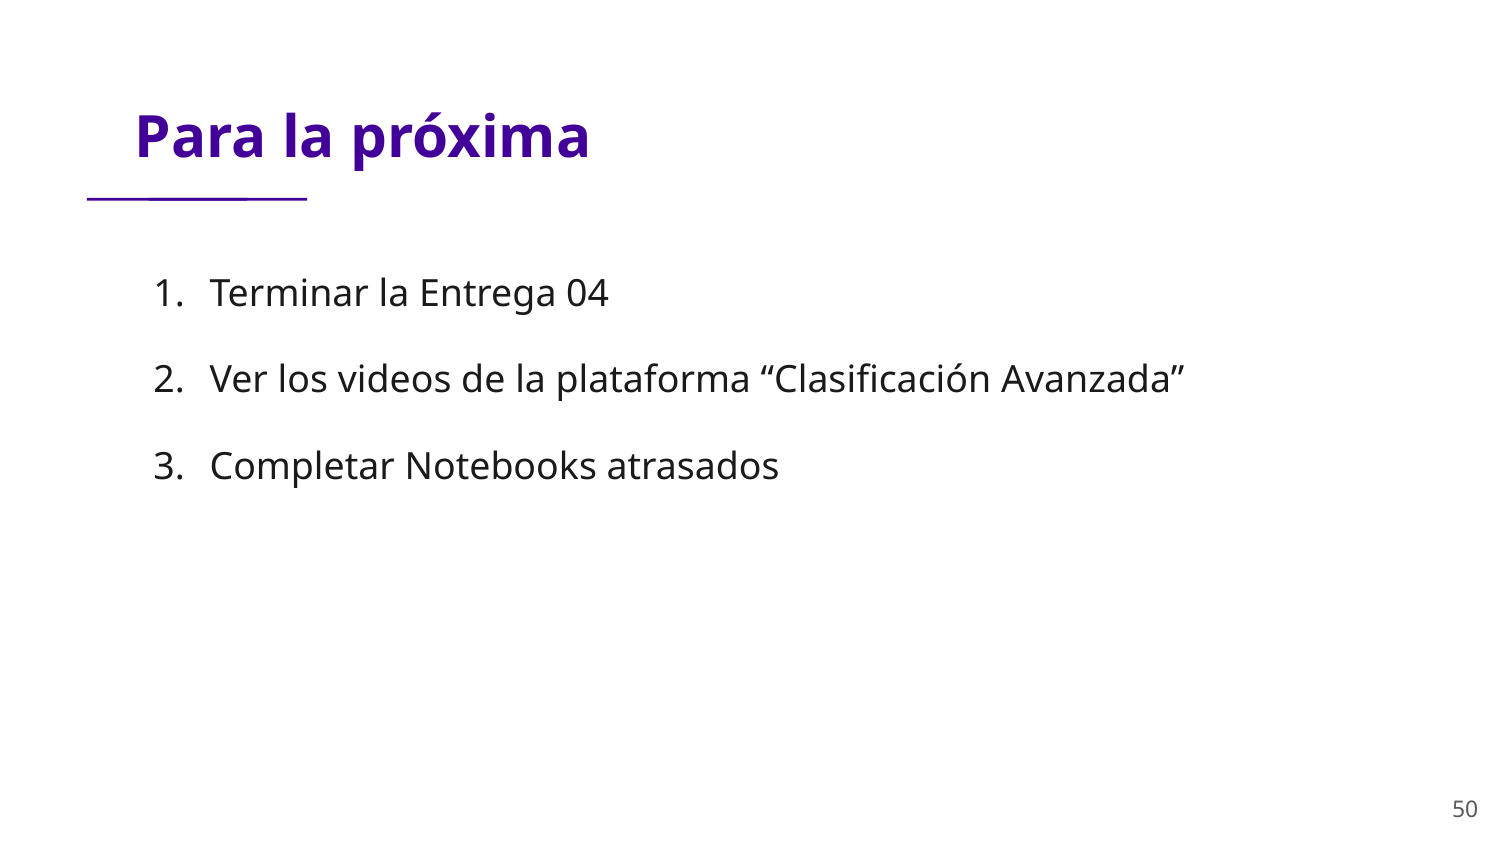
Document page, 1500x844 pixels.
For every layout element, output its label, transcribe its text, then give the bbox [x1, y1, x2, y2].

slide_number ‹#› [1403, 779, 1494, 844]
title Para la próxima [119, 84, 1438, 254]
text_box Terminar la Entrega 04 Ver los videos de la plataforma “Clasificación Avanzada” Completar Notebooks atrasados [119, 253, 1381, 439]
